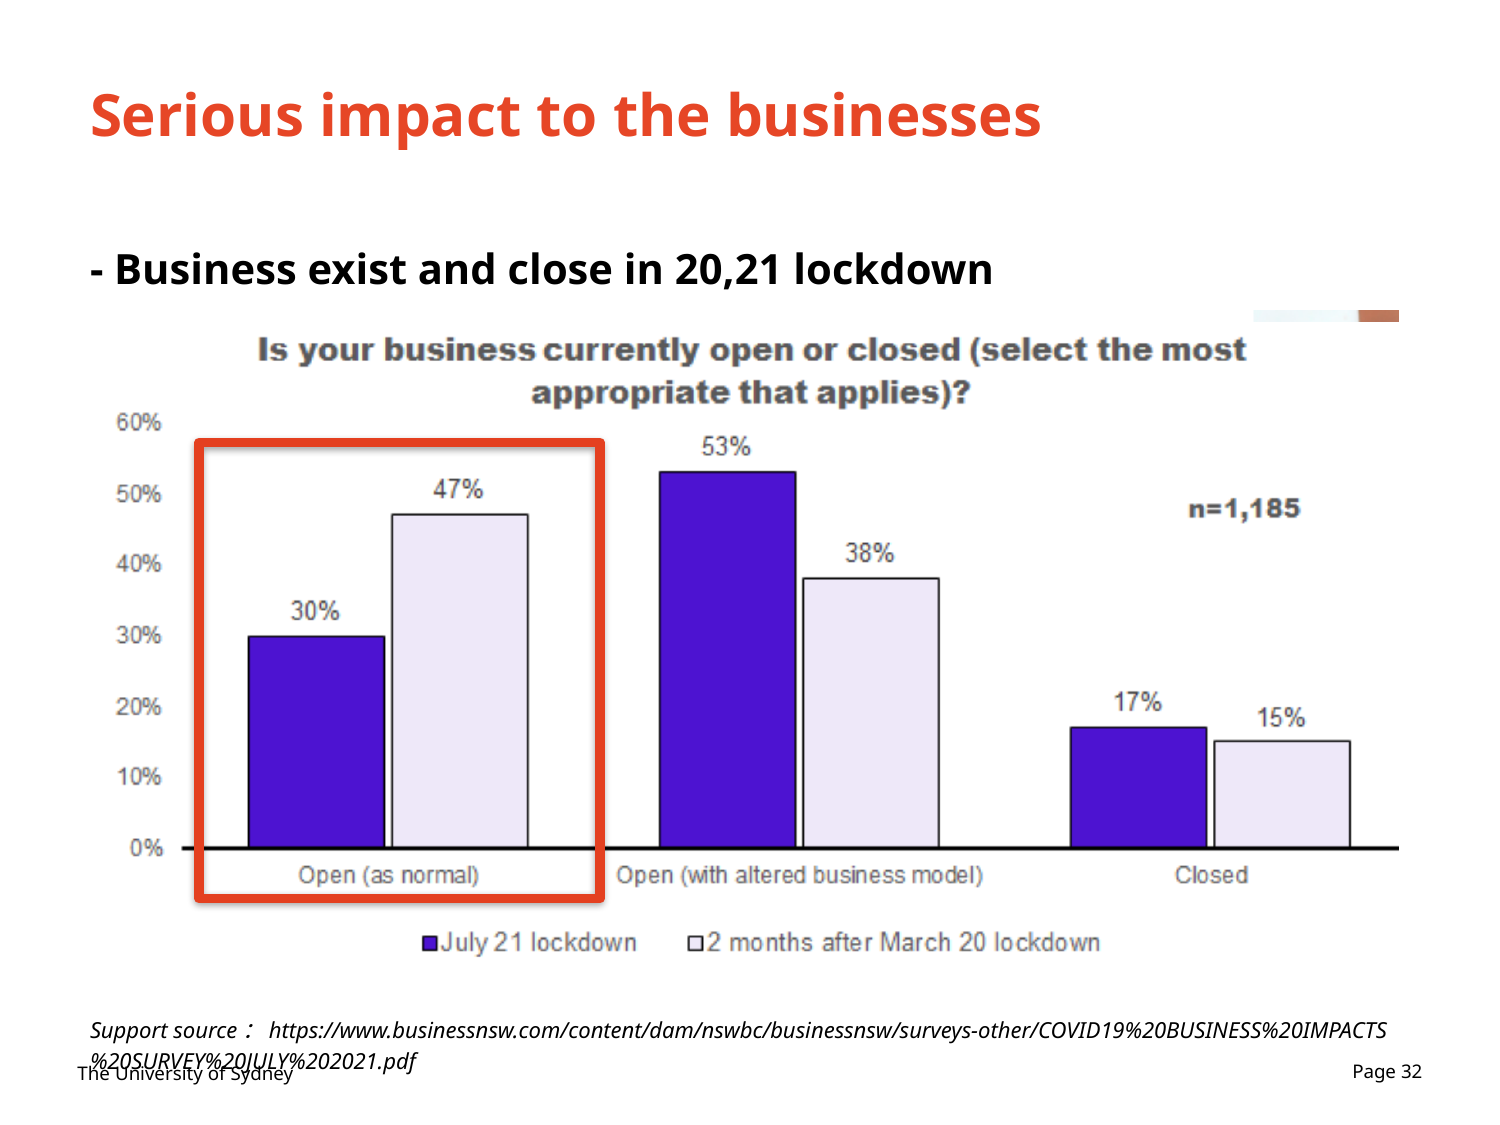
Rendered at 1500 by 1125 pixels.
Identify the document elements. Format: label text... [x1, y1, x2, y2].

picture [92, 309, 1400, 968]
title Serious impact to the businesses [75, 19, 1425, 207]
list - Business exist and close in 20,21 lockdown Support source：https://www.businessnsw.com/content/dam/nswbc/businessnsw/surveys-other/COVID19%20BUSINESS%20IMPACTS%20SURVEY%20JULY%202021.pdf [75, 210, 1425, 1087]
